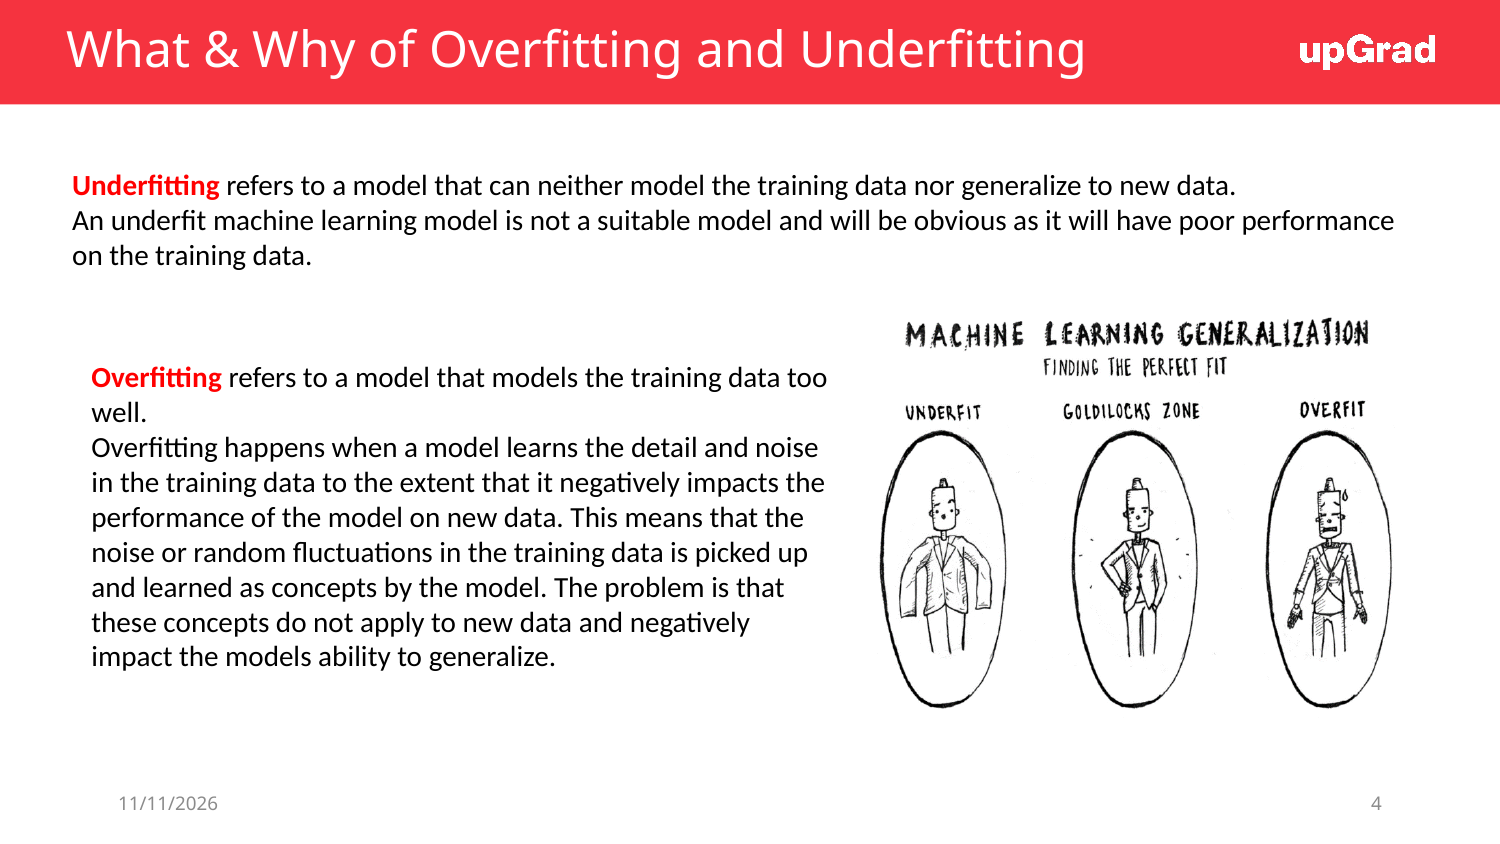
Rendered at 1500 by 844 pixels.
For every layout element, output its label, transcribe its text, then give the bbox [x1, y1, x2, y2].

slide_number 4 [1059, 782, 1397, 827]
text_box Underfitting refers to a model that can neither model the training data nor generalize to new data. An underfit machine learning model is not a suitable model and will be obvious as it will have poor performance on the training data. [57, 158, 1443, 279]
text_box Overfitting refers to a model that models the training data too well. Overfitting happens when a model learns the detail and noise in the training data to the extent that it negatively impacts the performance of the model on new data. This means that the noise or random fluctuations in the training data is picked up and learned as concepts by the model. The problem is that these concepts do not apply to new data and negatively impact the models ability to generalize. [76, 350, 828, 681]
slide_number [103, 782, 441, 827]
picture [1300, 34, 1435, 70]
picture [828, 315, 1424, 720]
title What & Why of Overfitting and Underfitting [51, 20, 1191, 83]
